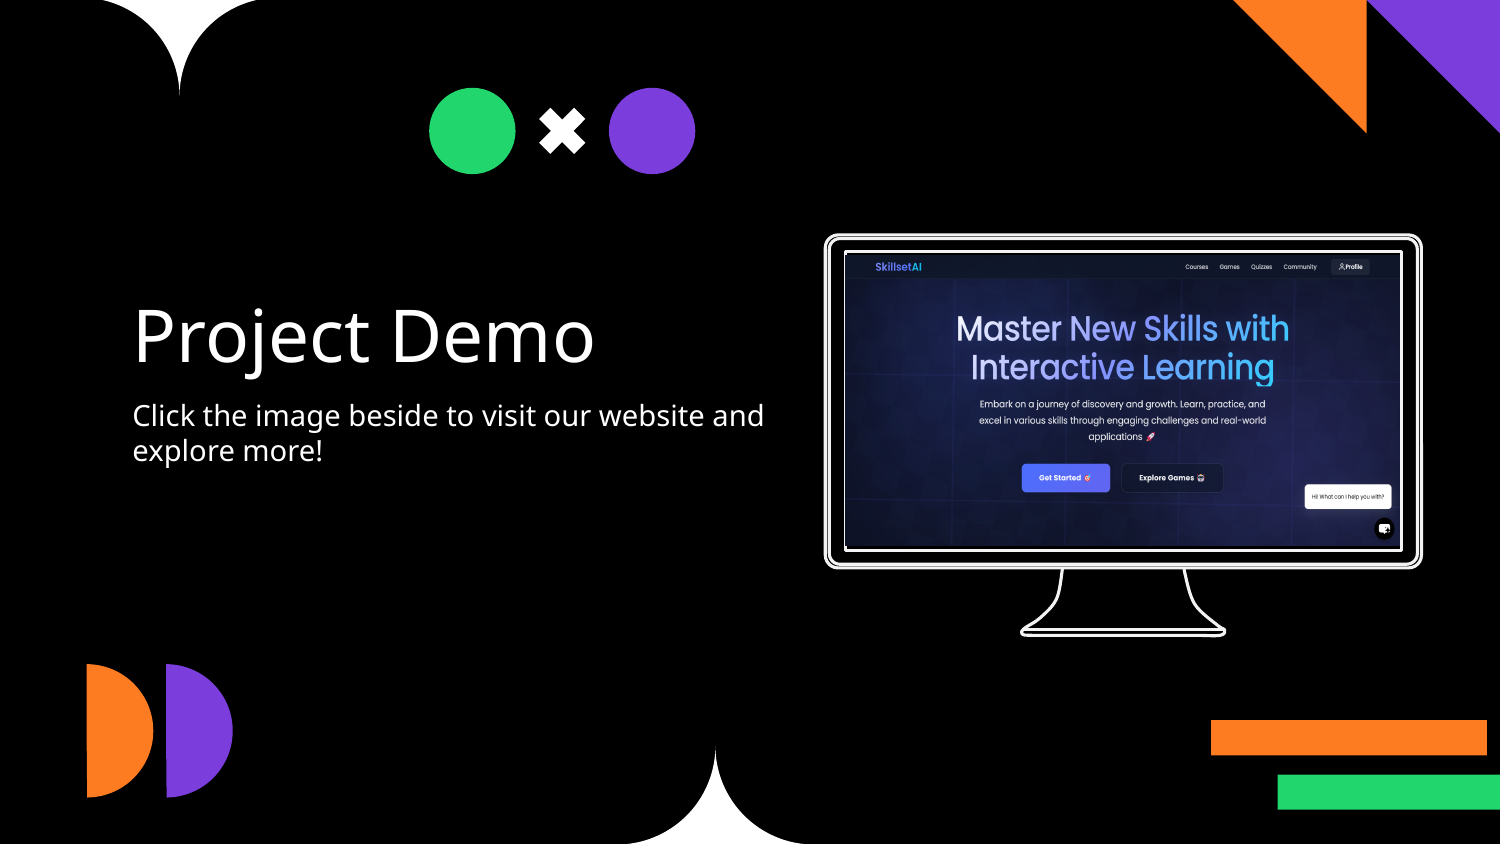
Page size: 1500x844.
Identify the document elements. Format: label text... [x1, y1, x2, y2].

text_box [1211, 720, 1487, 756]
text_box [102, 0, 257, 97]
subtitle Click the image beside to visit our website and explore more! [117, 382, 785, 528]
text_box [429, 87, 516, 175]
text_box [608, 87, 696, 175]
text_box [825, 234, 1422, 637]
text_box [627, 745, 804, 844]
text_box [1367, 0, 1500, 134]
picture [845, 255, 1400, 547]
text_box [1277, 774, 1500, 810]
text_box [1233, 0, 1367, 134]
text_box [166, 664, 233, 798]
title Project Demo [117, 274, 785, 369]
text_box [539, 107, 586, 154]
text_box [86, 664, 154, 798]
